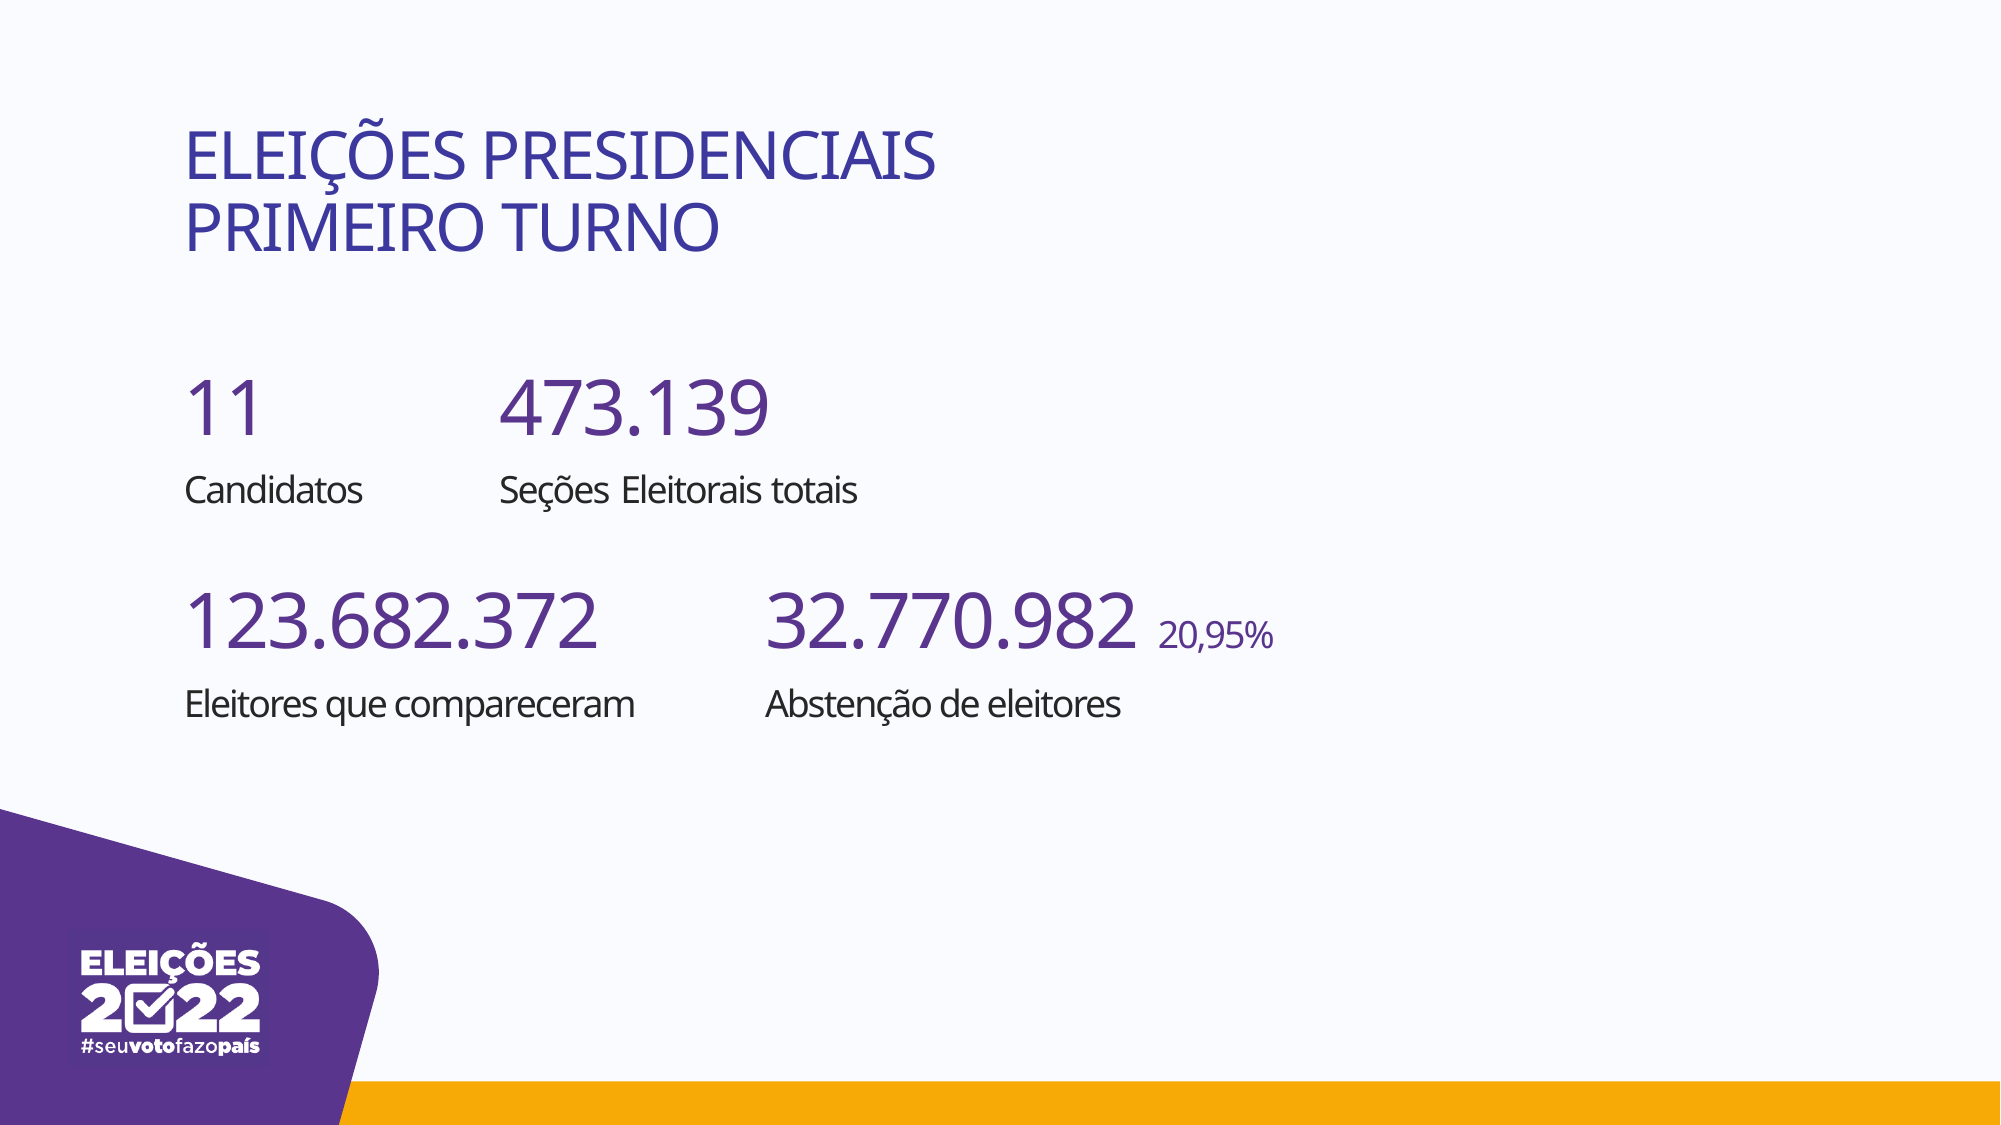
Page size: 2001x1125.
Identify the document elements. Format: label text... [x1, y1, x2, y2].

text_box Candidatos [168, 460, 484, 520]
text_box [341, 1080, 2000, 1125]
text_box 11 [168, 353, 484, 460]
text_box Eleitores que compareceram [168, 658, 749, 733]
picture [68, 929, 270, 1067]
text_box 123.682.372 [168, 566, 671, 673]
text_box 32.770.982 20,95% [750, 566, 1571, 673]
text_box Seções Eleitorais totais [484, 445, 1064, 520]
text_box [0, 807, 380, 1125]
text_box ELEIÇÕES PRESIDENCIAIS PRIMEIRO TURNO [168, 102, 1269, 274]
text_box 473.139 [484, 353, 986, 460]
text_box Abstenção de eleitores [750, 673, 1330, 733]
